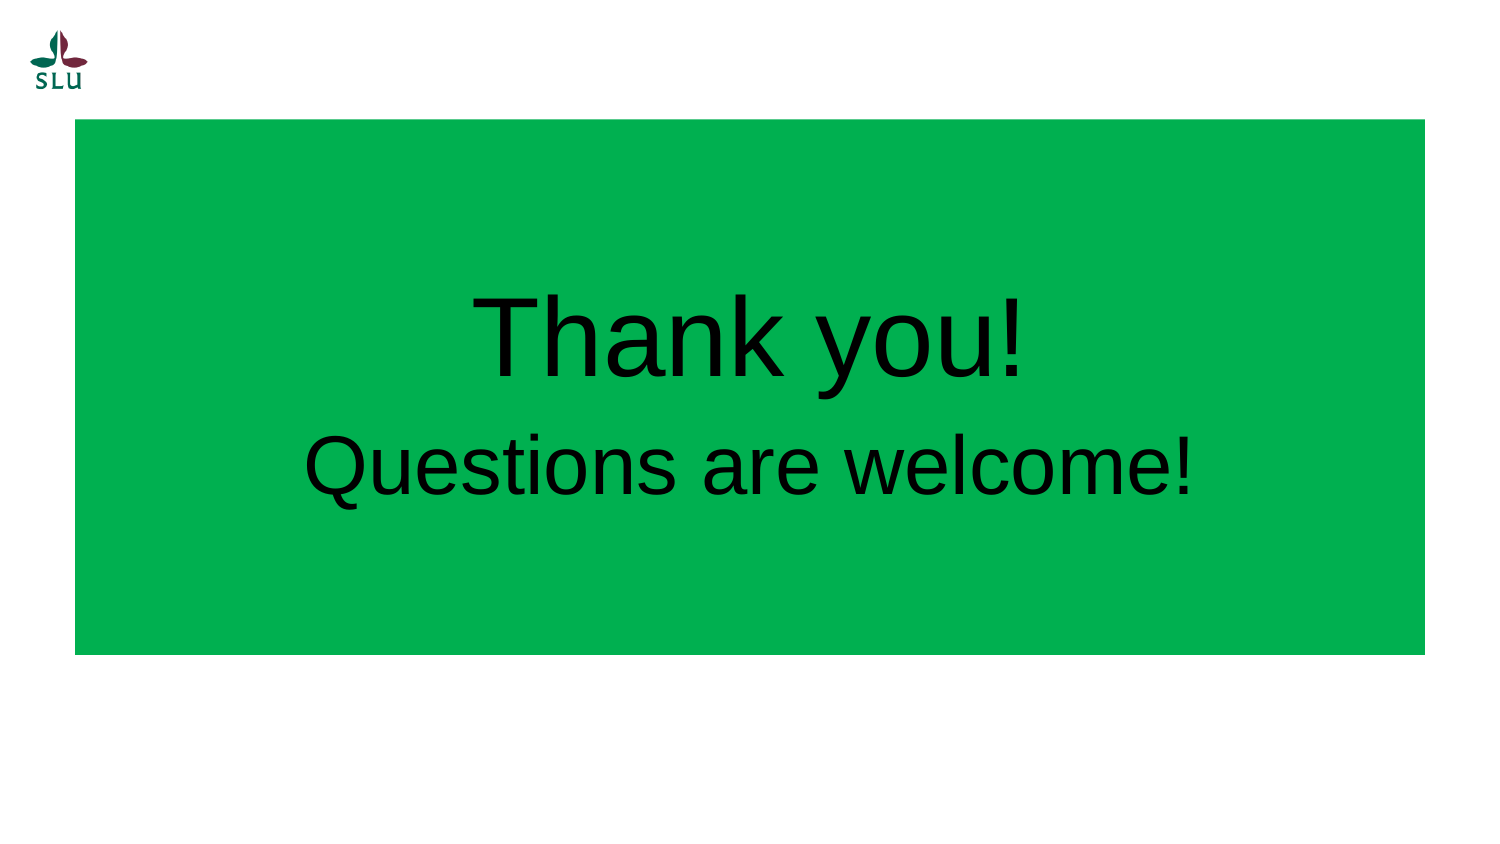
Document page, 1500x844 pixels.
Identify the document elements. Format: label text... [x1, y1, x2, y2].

list Thank you! Questions are welcome! [75, 119, 1425, 655]
